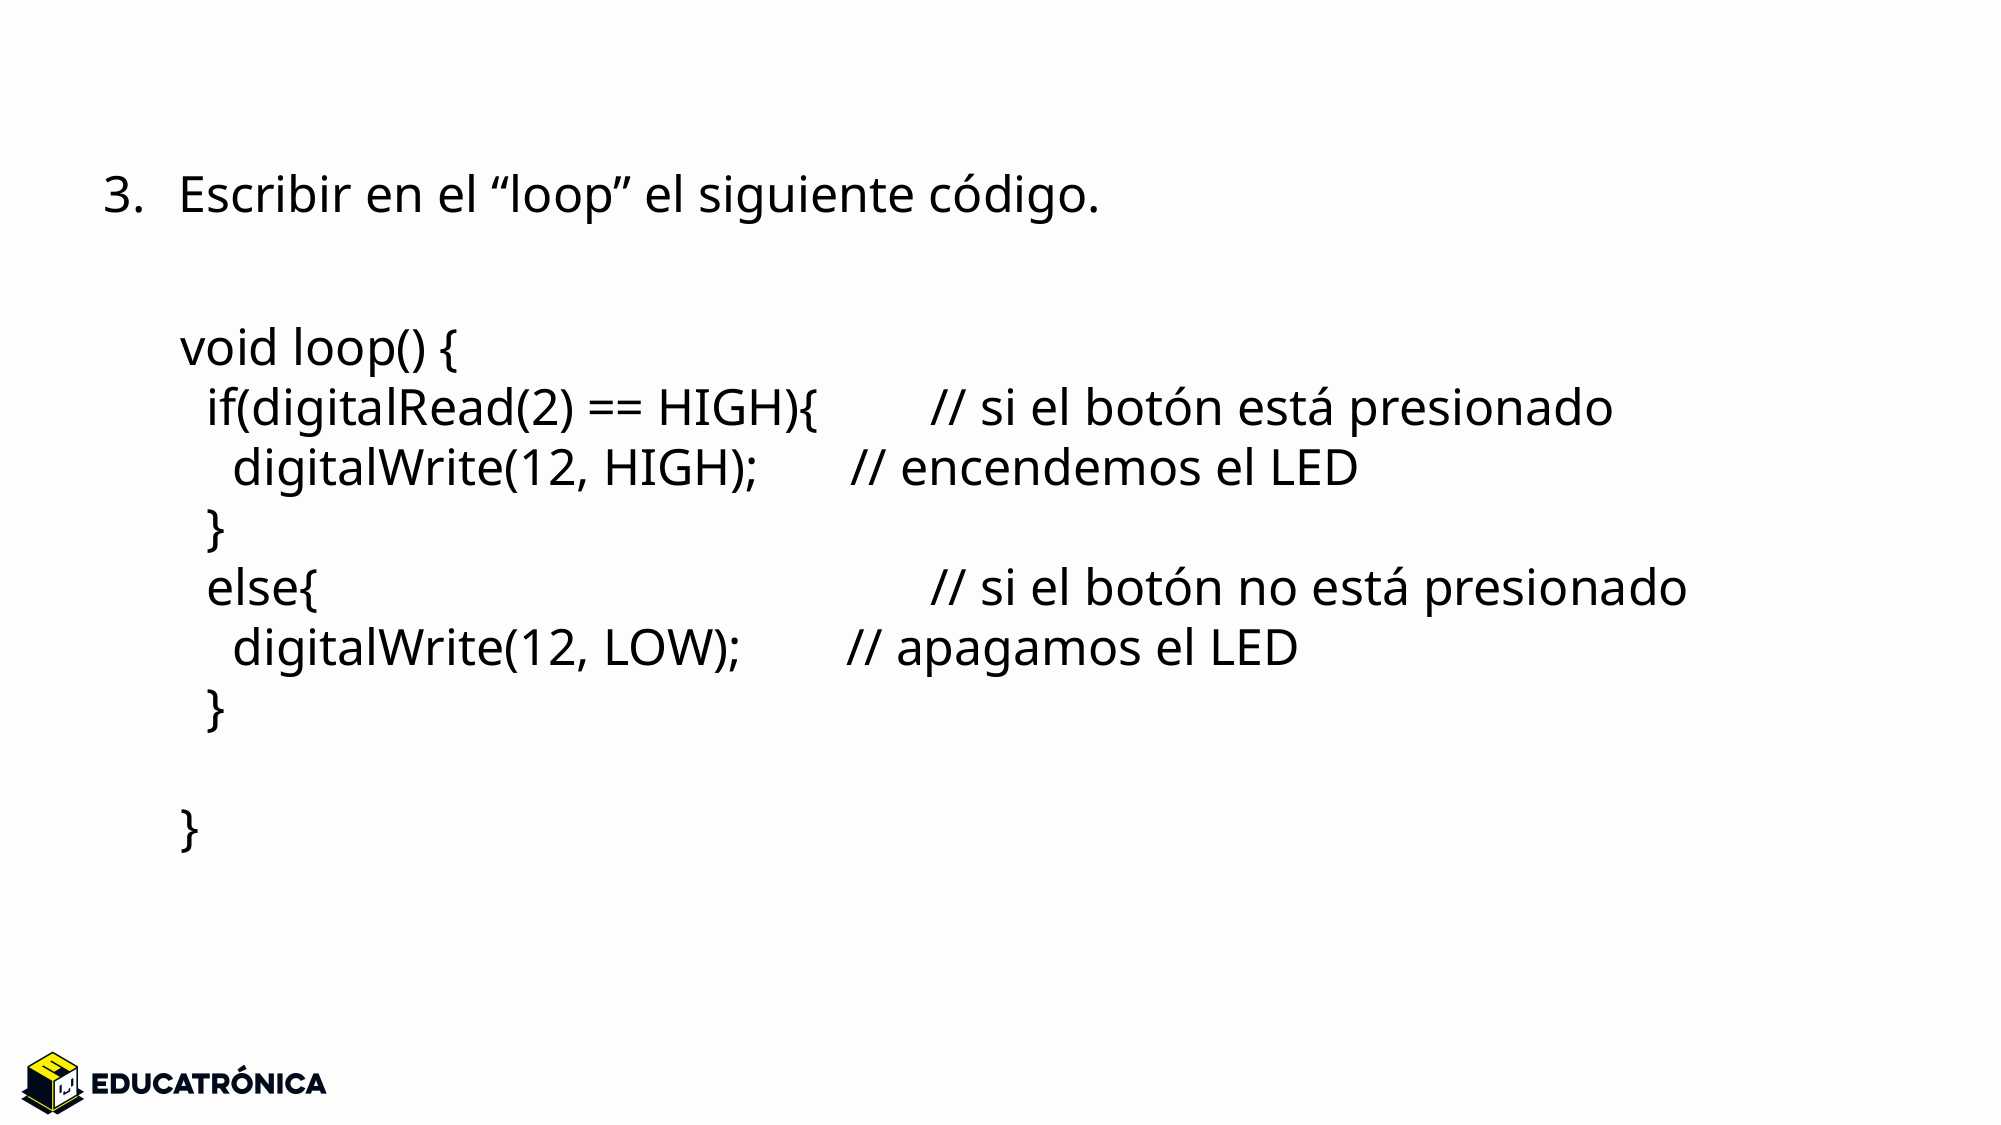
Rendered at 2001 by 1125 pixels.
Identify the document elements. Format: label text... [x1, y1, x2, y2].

text_box void loop() { if(digitalRead(2) == HIGH){ // si el botón está presionado digitalWrite(12, HIGH); // encendemos el LED } else{ // si el botón no está presionado digitalWrite(12, LOW); // apagamos el LED } } [165, 307, 1835, 892]
picture [19, 1048, 330, 1118]
list Escribir en el “loop” el siguiente código. [88, 162, 1912, 1037]
